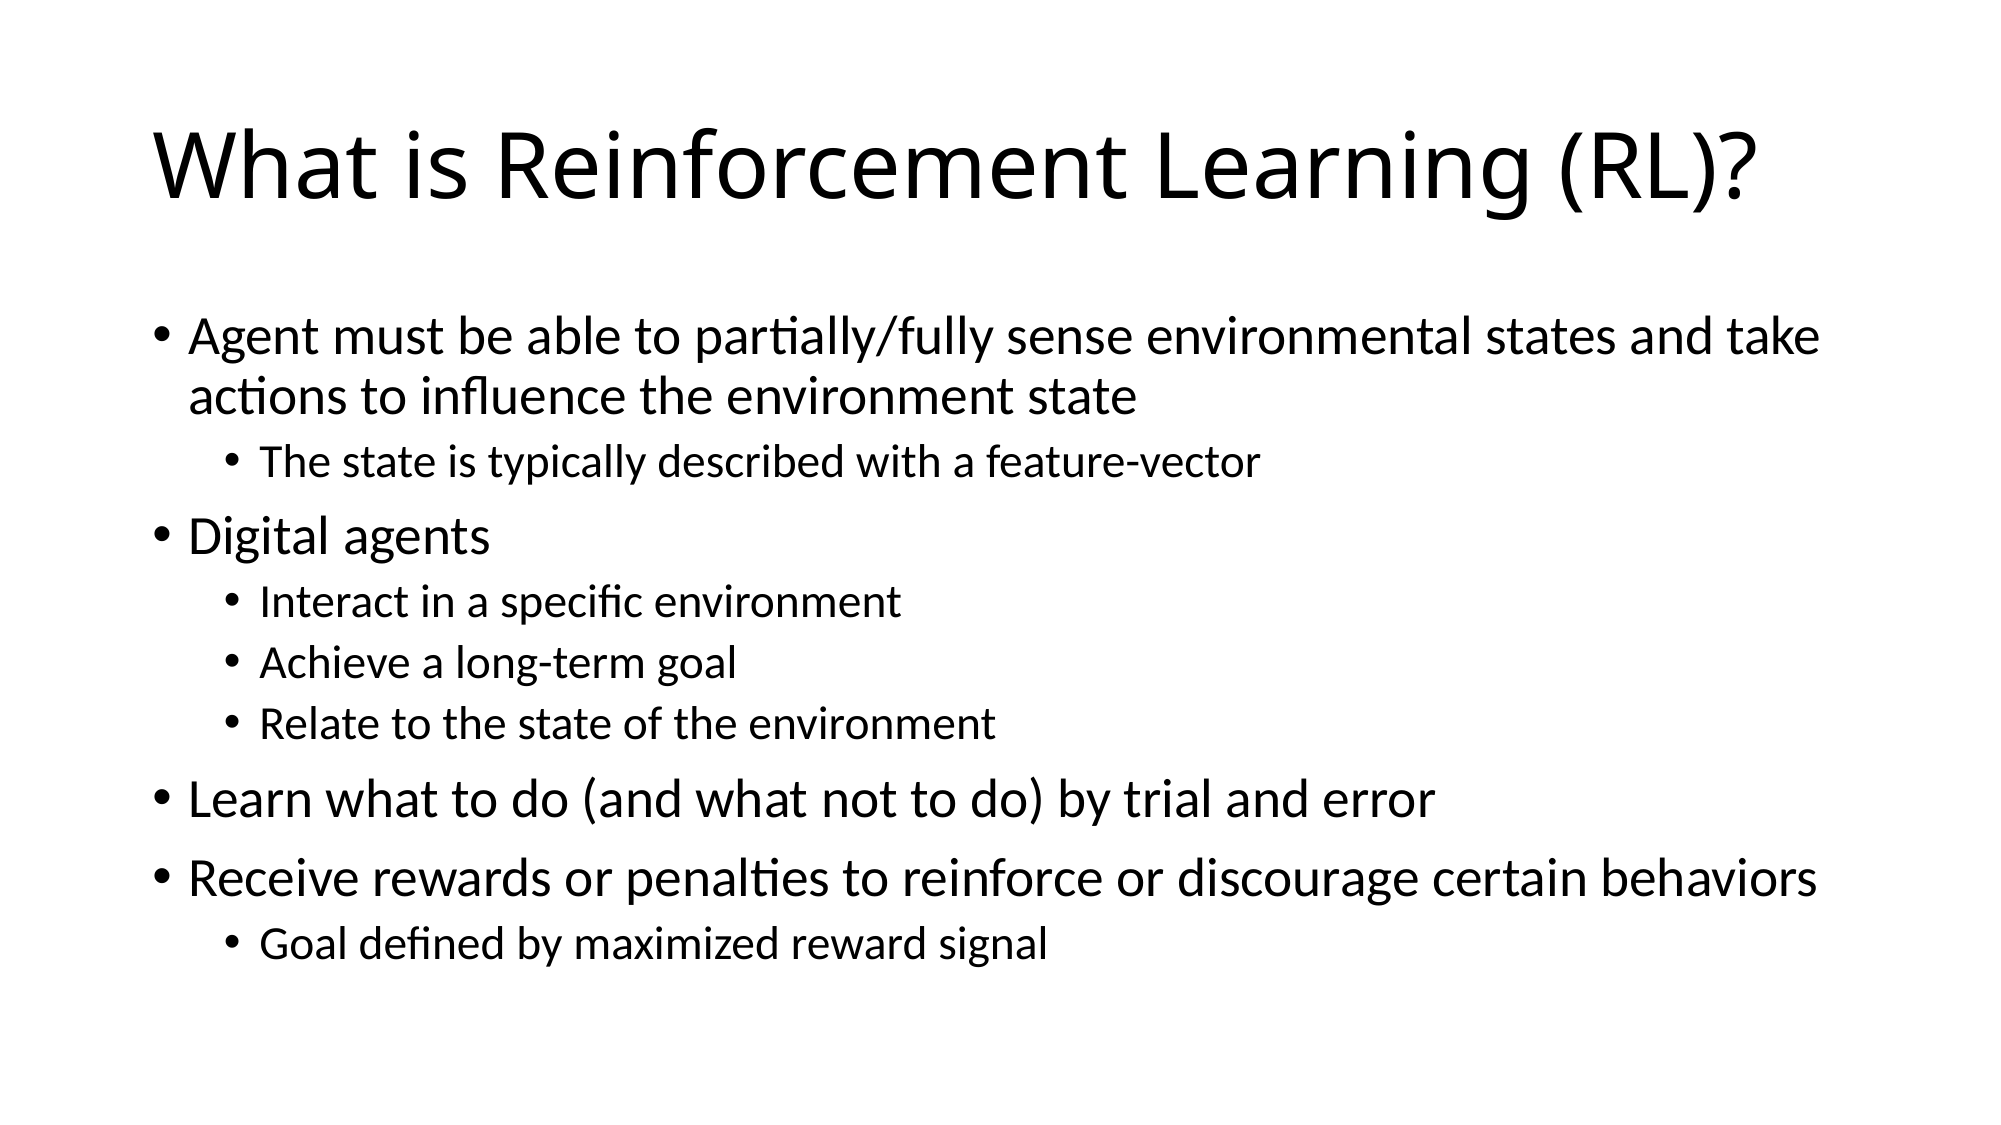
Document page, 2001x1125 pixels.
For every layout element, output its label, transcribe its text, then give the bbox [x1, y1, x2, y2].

title What is Reinforcement Learning (RL)? [137, 59, 1863, 278]
list Agent must be able to partially/fully sense environmental states and take actions to influence the environment state The state is typically described with a feature-vector Digital agents Interact in a specific environment Achieve a long-term goal Relate to the state of the environment Learn what to do (and what not to do) by trial and error Receive rewards or penalties to reinforce or discourage certain behaviors Goal defined by maximized reward signal [137, 299, 1863, 1014]
